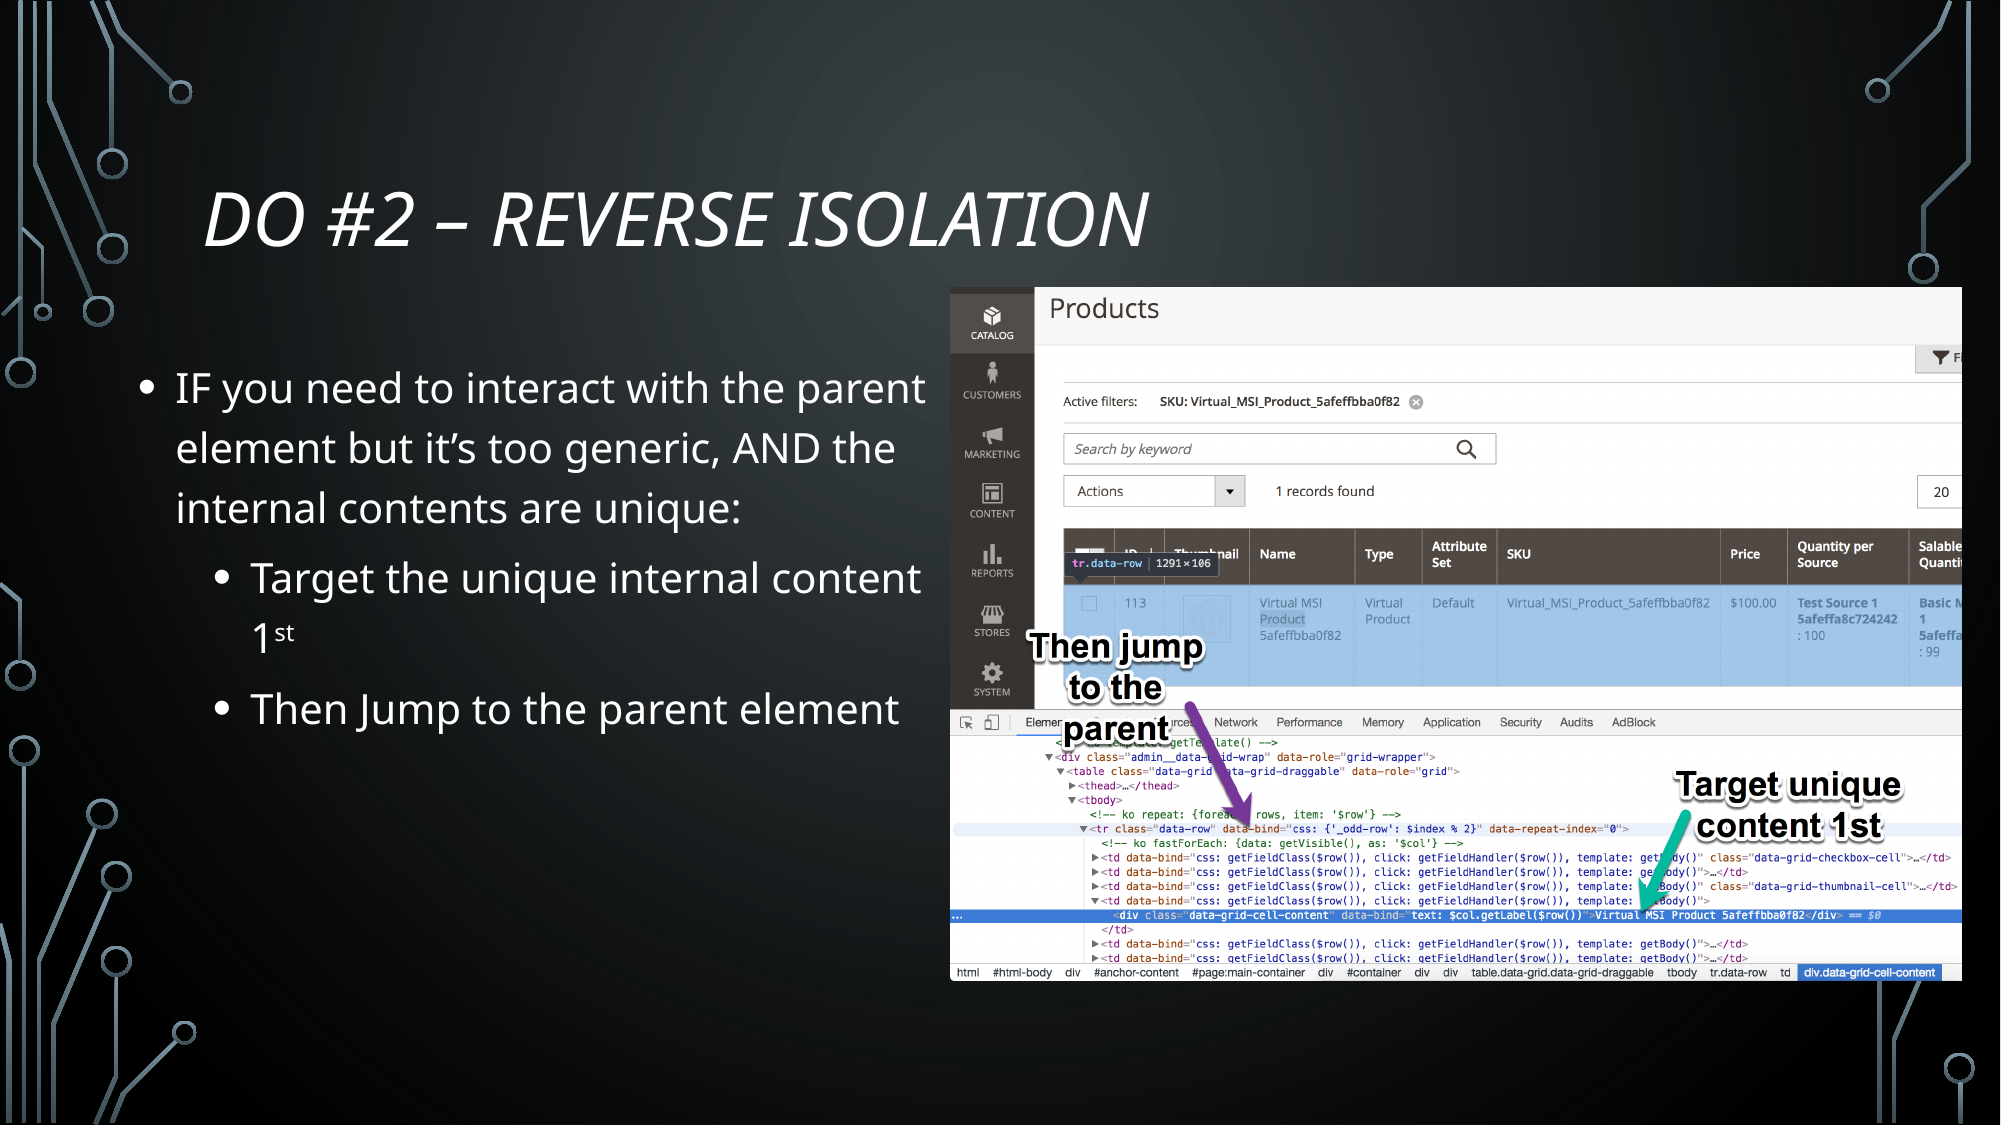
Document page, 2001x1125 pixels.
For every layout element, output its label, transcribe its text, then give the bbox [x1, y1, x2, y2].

title DO #2 – Reverse ISOLATION [187, 101, 1813, 343]
picture [950, 287, 1962, 982]
list IF you need to interact with the parent element but it’s too generic, AND the internal contents are unique: Target the unique internal content 1st Then Jump to the parent element [122, 343, 950, 925]
